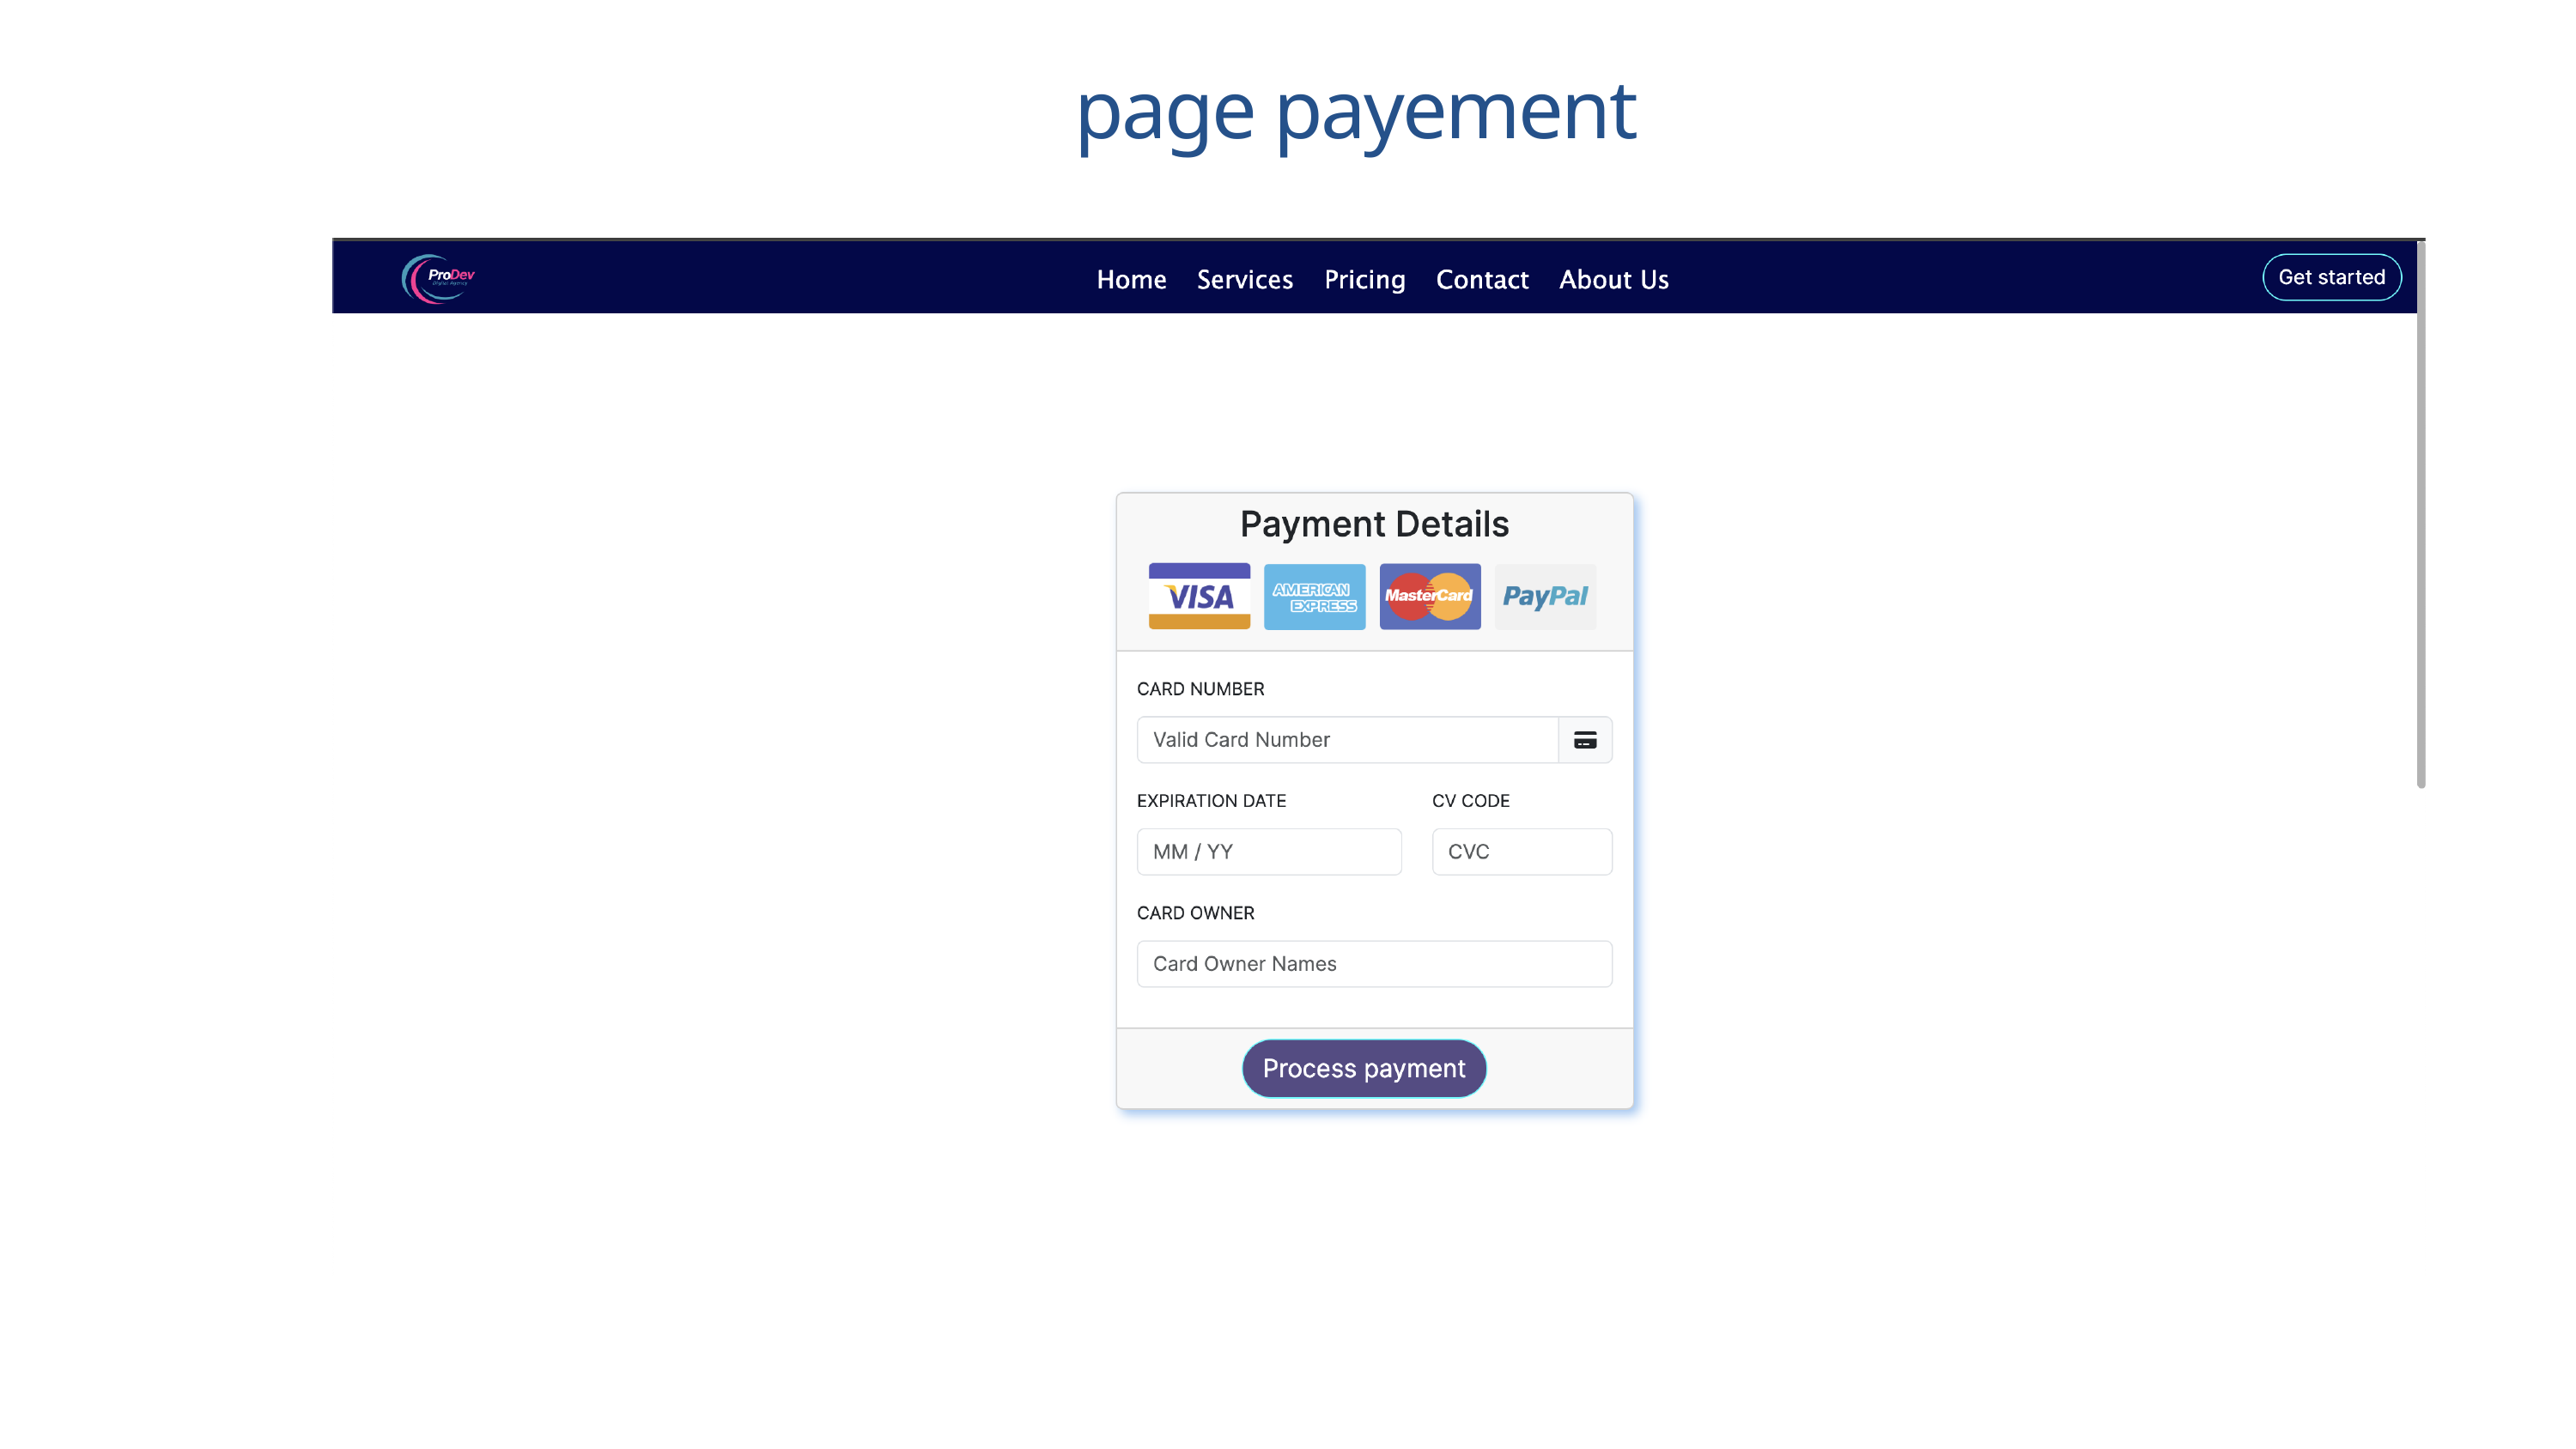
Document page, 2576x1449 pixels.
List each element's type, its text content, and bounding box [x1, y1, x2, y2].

text_box page payement [738, 64, 1975, 155]
picture [332, 237, 2427, 1276]
